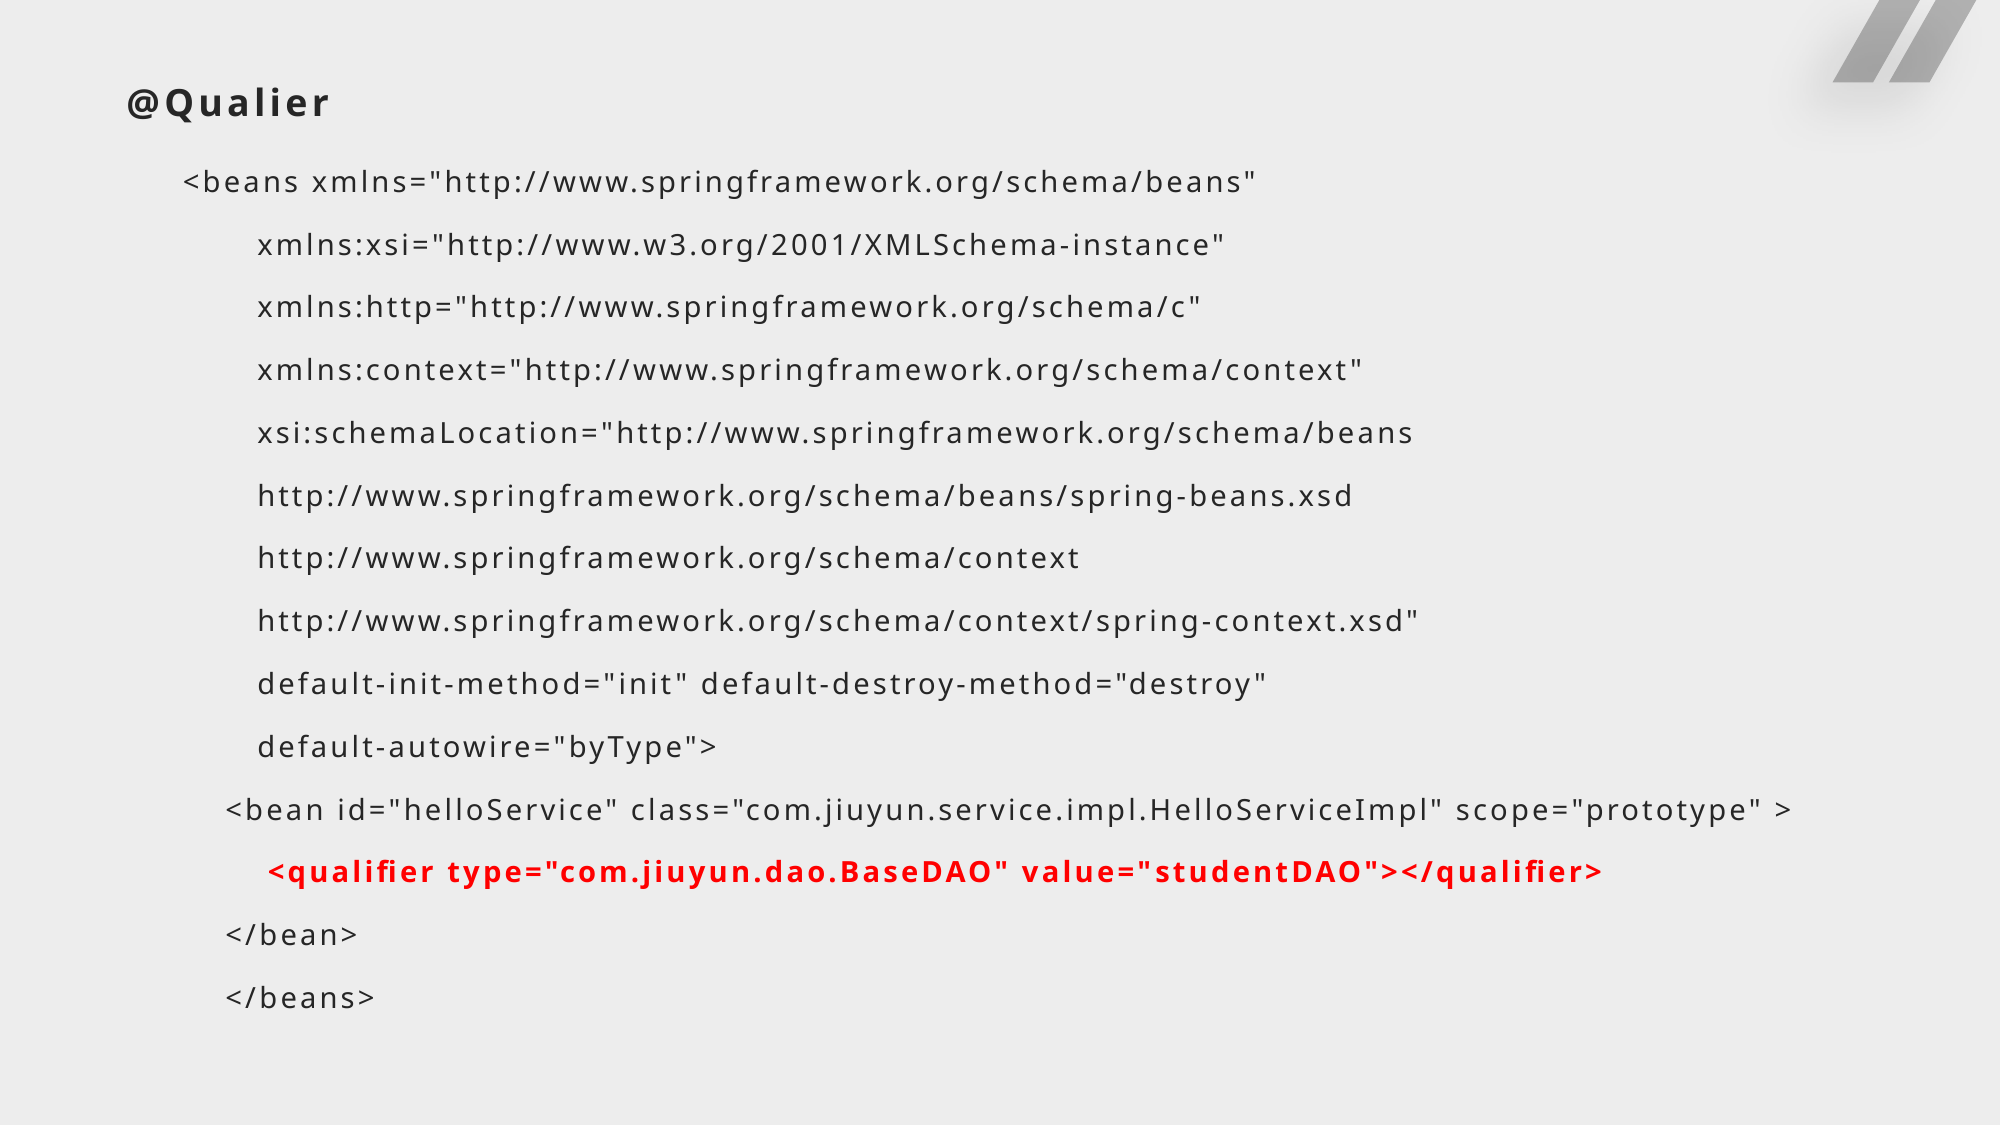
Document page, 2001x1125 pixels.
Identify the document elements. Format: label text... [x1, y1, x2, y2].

title @Qualier [109, 72, 1891, 146]
list <beans xmlns="http://www.springframework.org/schema/beans" xmlns:xsi="http://www.w3.org/2001/XMLSchema-instance" xmlns:http="http://www.springframework.org/schema/c" xmlns:context="http://www.springframework.org/schema/context" xsi:schemaLocation="http://www.springframework.org/schema/beans http://www.springframework.org/schema/beans/spring-beans.xsd http://www.springframework.org/schema/context http://www.springframework.org/schema/context/spring-context.xsd" default-init-method="init" default-destroy-method="destroy" default-autowire="byType"> <bean id="helloService" class="com.jiuyun.service.impl.HelloServiceImpl" scope="prototype" > <qualifier type="com.jiuyun.dao.BaseDAO" value="studentDAO"></qualifier> </bean> </beans> [109, 156, 1891, 1041]
